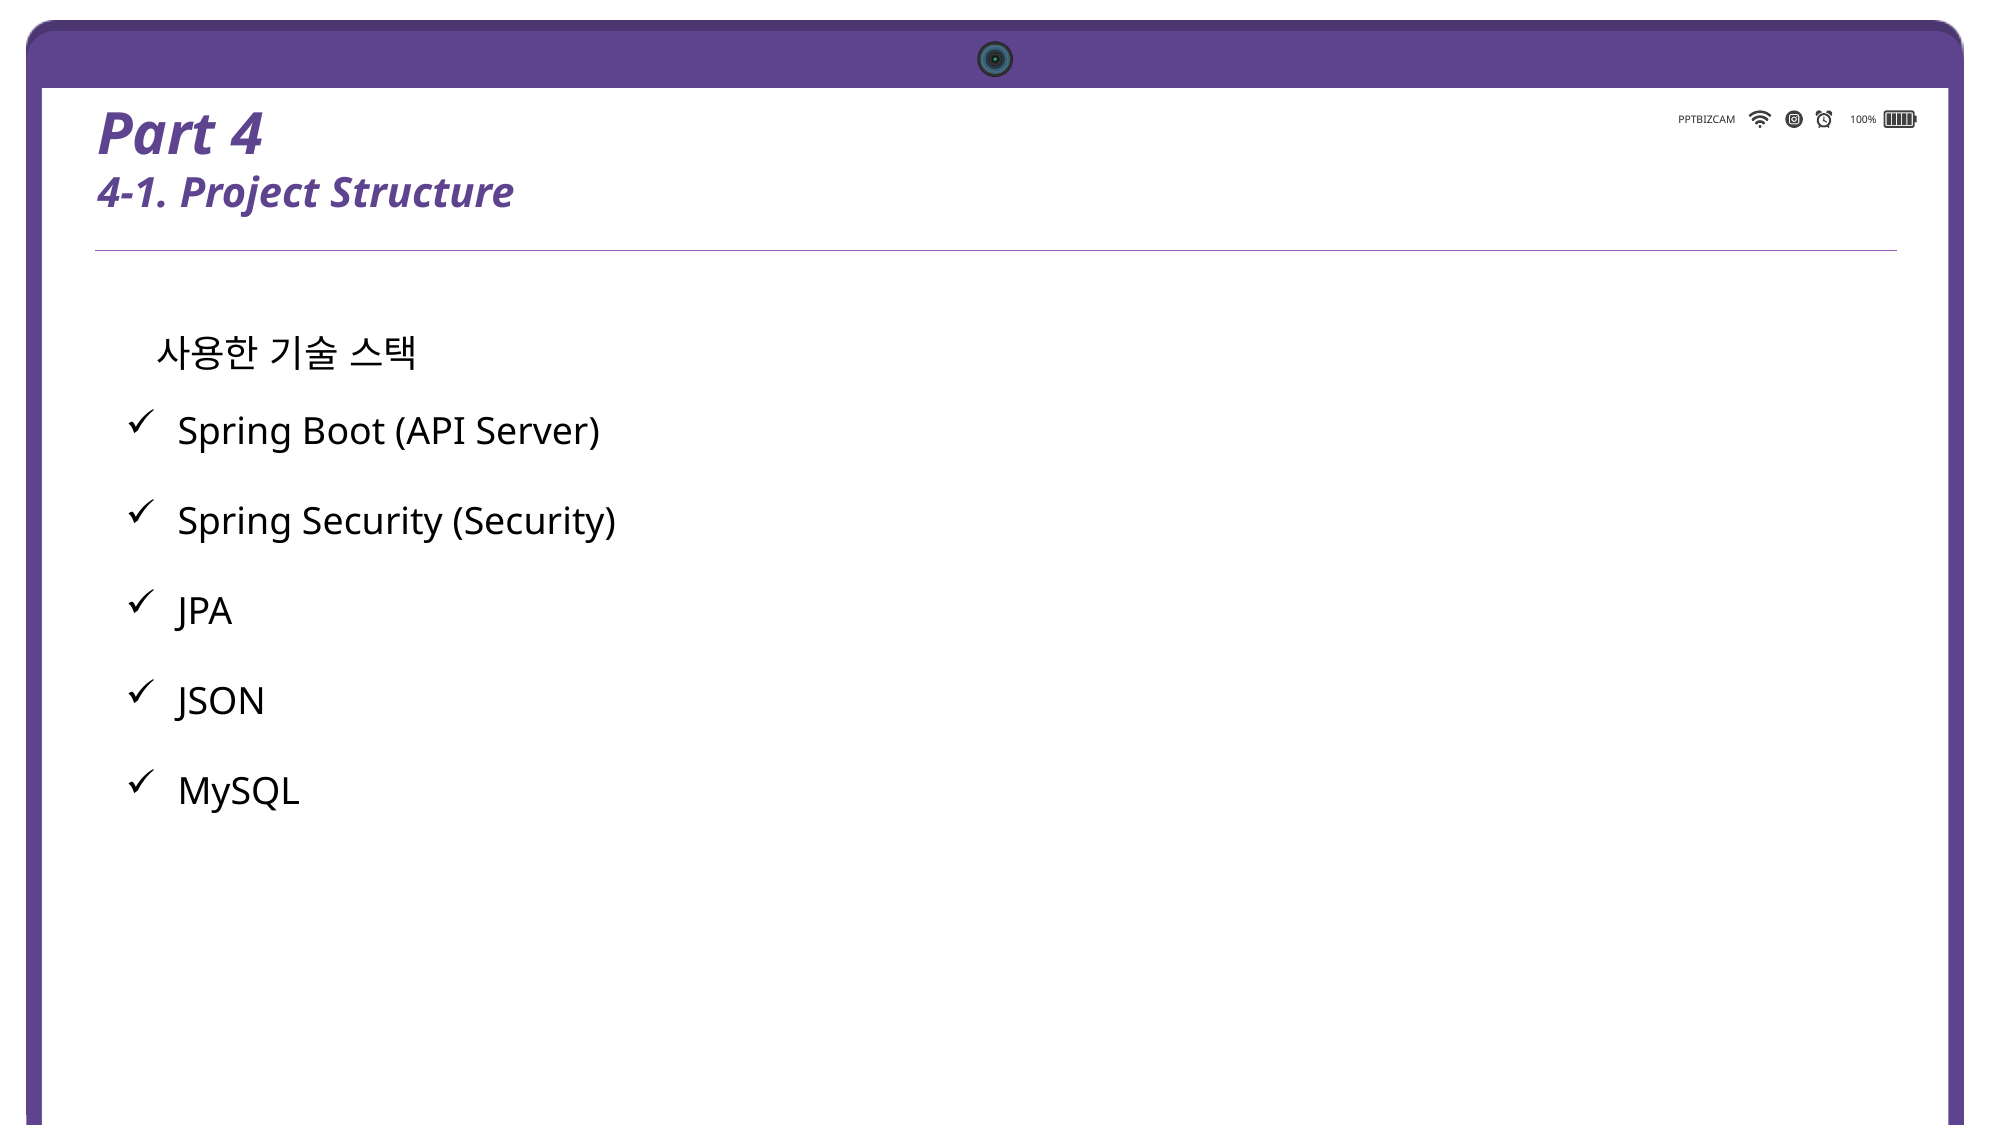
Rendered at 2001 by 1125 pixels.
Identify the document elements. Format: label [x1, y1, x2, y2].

text_box [26, 30, 1964, 1125]
